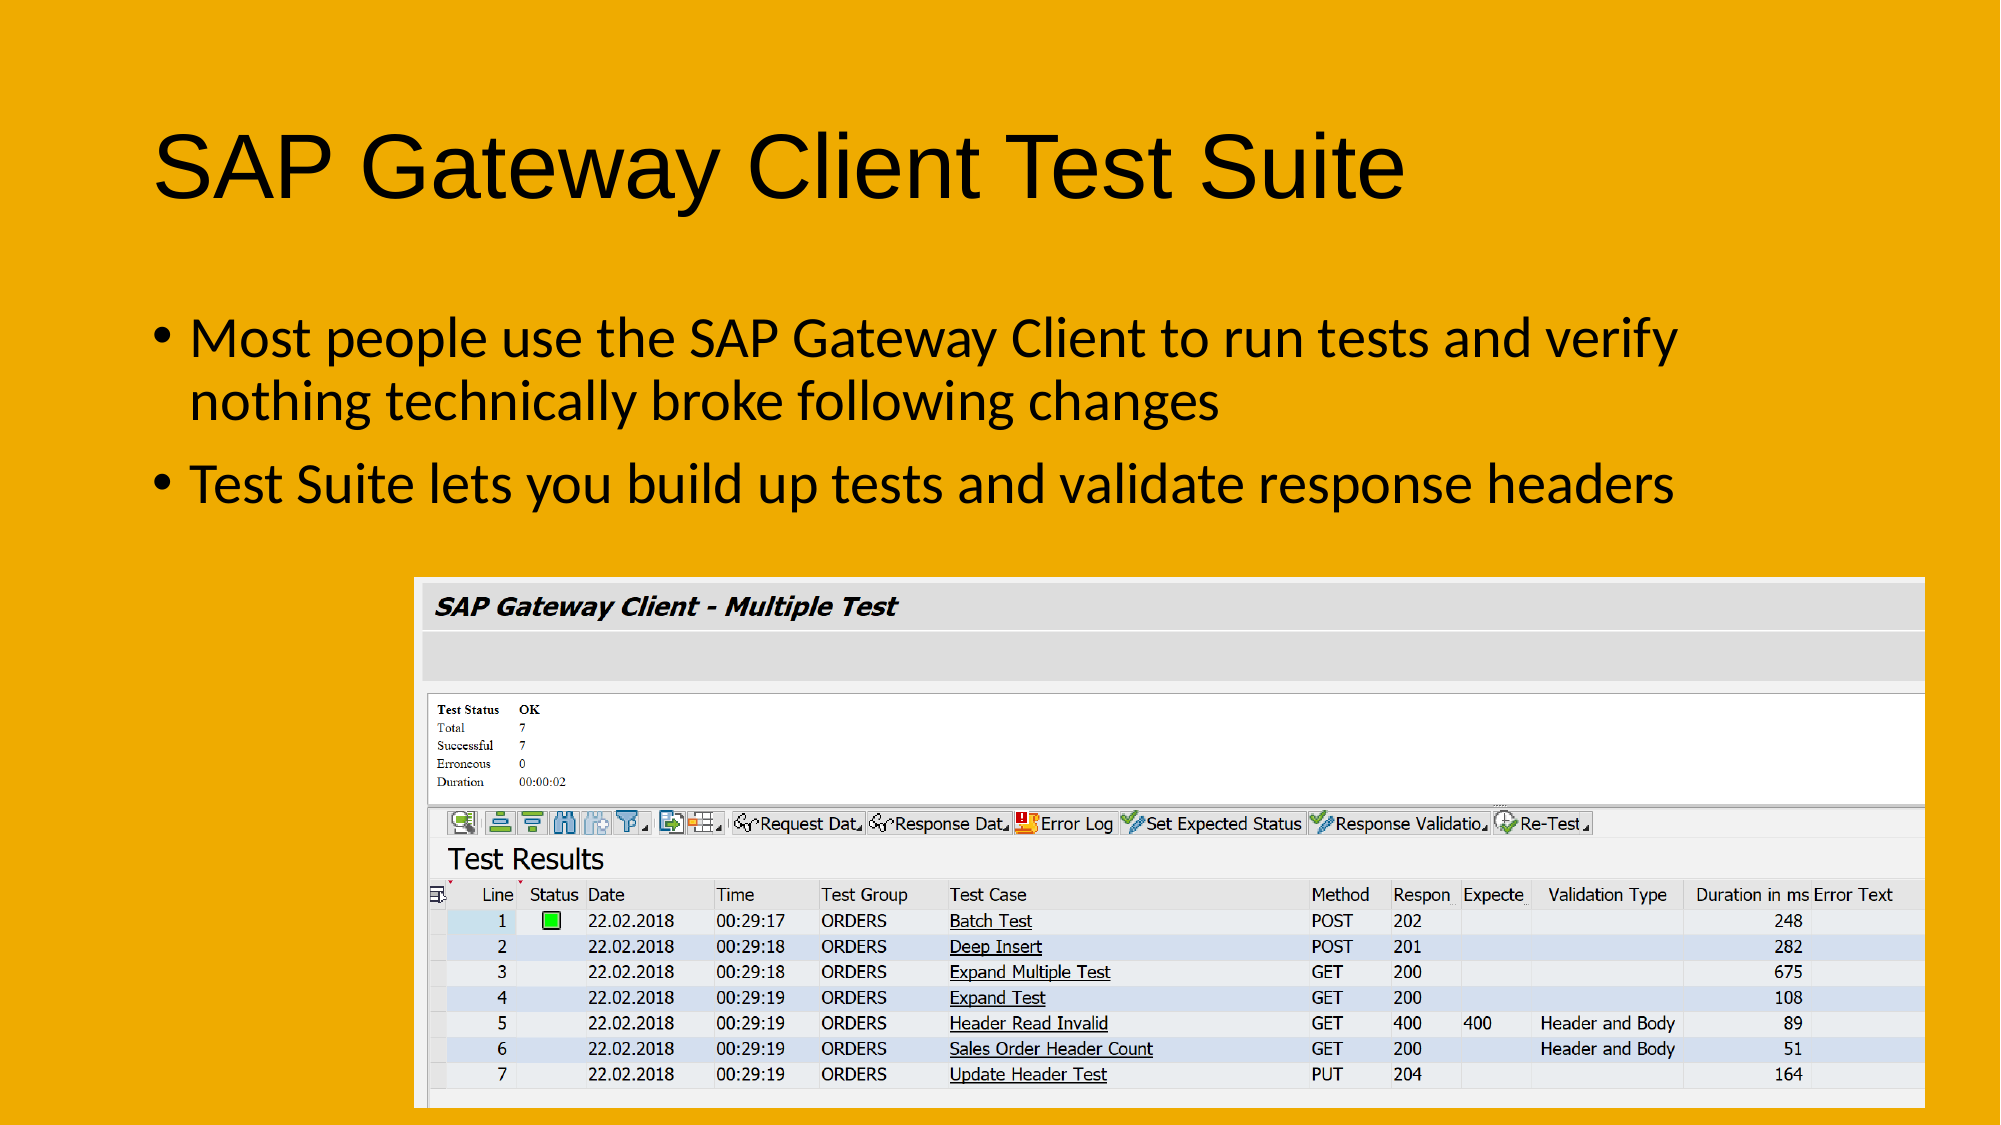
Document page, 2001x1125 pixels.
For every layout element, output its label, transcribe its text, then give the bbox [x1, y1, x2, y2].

list Most people use the SAP Gateway Client to run tests and verify nothing technically broke following changes Test Suite lets you build up tests and validate response headers [137, 299, 1863, 1014]
picture [414, 577, 1925, 1108]
title SAP Gateway Client Test Suite [137, 59, 1863, 278]
